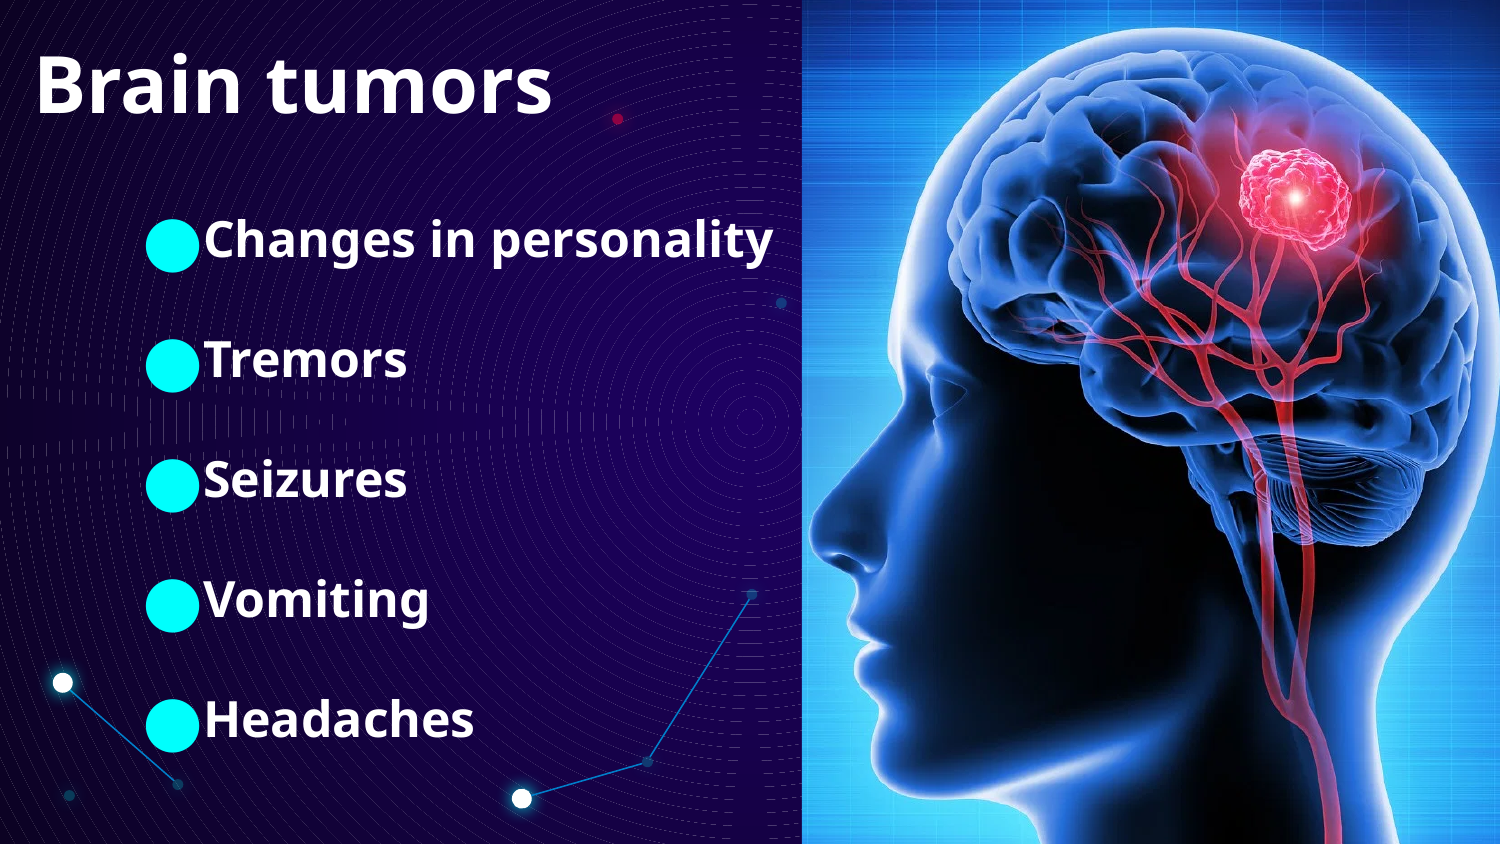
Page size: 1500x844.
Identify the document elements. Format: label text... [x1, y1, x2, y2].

text_box [612, 113, 624, 125]
text_box [775, 297, 787, 309]
picture [801, 0, 1500, 844]
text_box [486, 608, 786, 793]
text_box Changes in personality Tremors Seizures Vomiting Headaches [102, 132, 796, 280]
title Brain tumors [18, 25, 616, 138]
